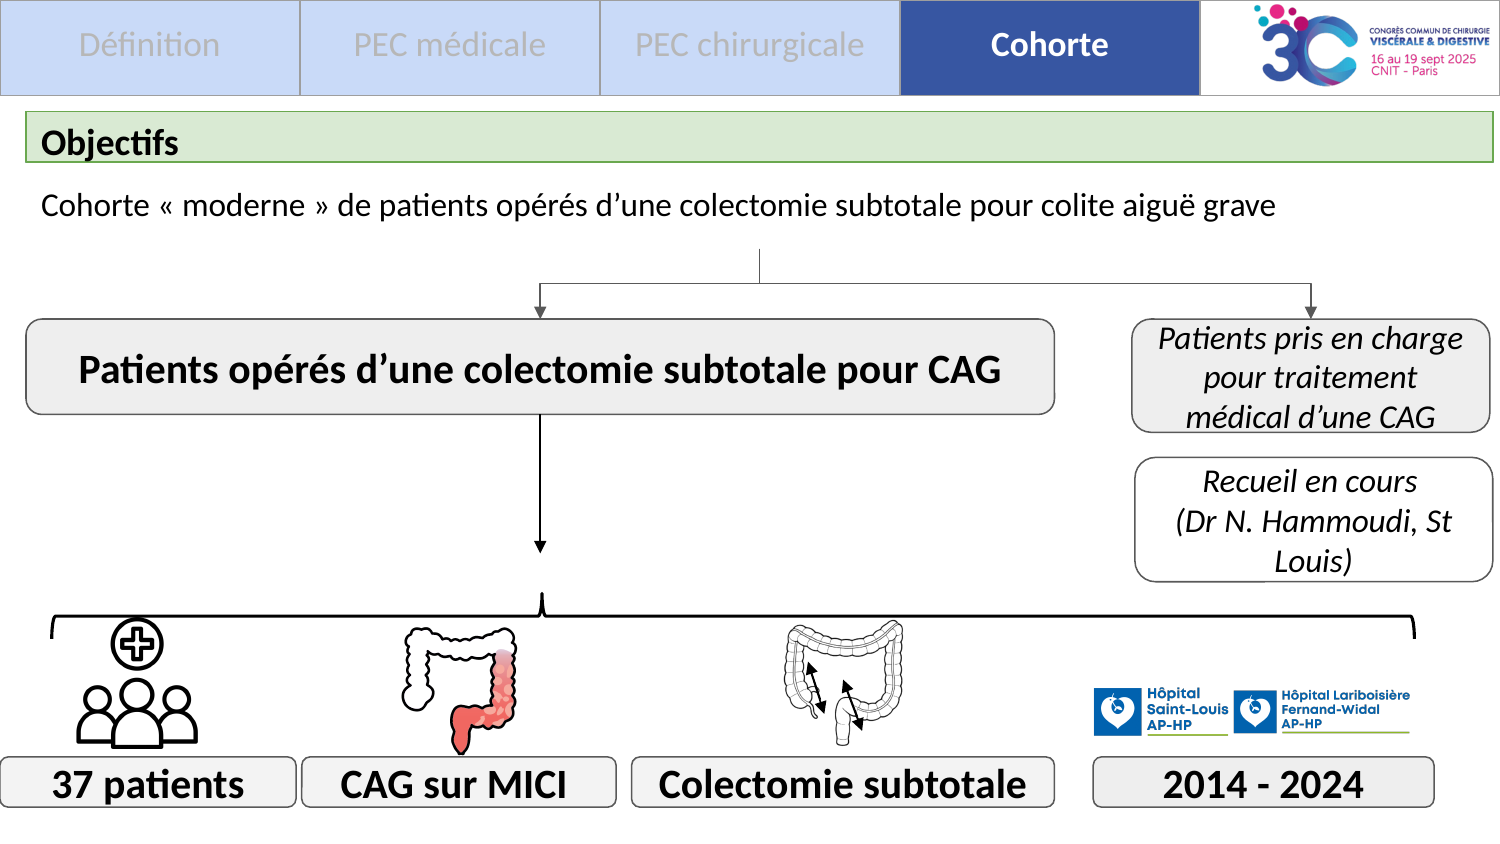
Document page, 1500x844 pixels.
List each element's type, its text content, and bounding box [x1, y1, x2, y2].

text_box 2014 - 2024 [1093, 760, 1435, 808]
text_box Recueil en cours (Dr N. Hammoudi, St Louis) [1134, 457, 1493, 582]
table_header PEC chirurgicale [601, 1, 899, 95]
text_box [999, 7, 1071, 560]
text_box CAG sur MICI [301, 756, 617, 808]
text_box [614, 174, 686, 394]
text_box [761, 617, 925, 750]
text_box 37 patients [0, 756, 297, 808]
picture [1069, 663, 1431, 760]
picture [379, 610, 542, 773]
picture [1247, 0, 1500, 98]
text_box [50, 615, 374, 639]
text_box Colectomie subtotale [631, 756, 1055, 808]
text_box Objectifs [25, 111, 994, 161]
table_header Définition [1, 1, 299, 95]
text_box Objectifs [1074, 111, 1493, 161]
text_box [546, 615, 1416, 639]
text_box Patients opérés d’une colectomie subtotale pour CAG [25, 319, 994, 415]
table_header PEC médicale [301, 1, 599, 95]
text_box Patients pris en charge pour traitement médical d’une CAG [1131, 319, 1490, 433]
text_box [540, 592, 545, 611]
table_header Cohorte [901, 1, 1199, 95]
picture [71, 617, 203, 750]
text_box Cohorte « moderne » de patients opérés d’une colectomie subtotale pour colite aiguë grave [25, 161, 994, 249]
text_box Cohorte « moderne » de patients opérés d’une colectomie subtotale pour colite aiguë grave [1074, 161, 1493, 249]
table_header [1201, 1, 1244, 95]
